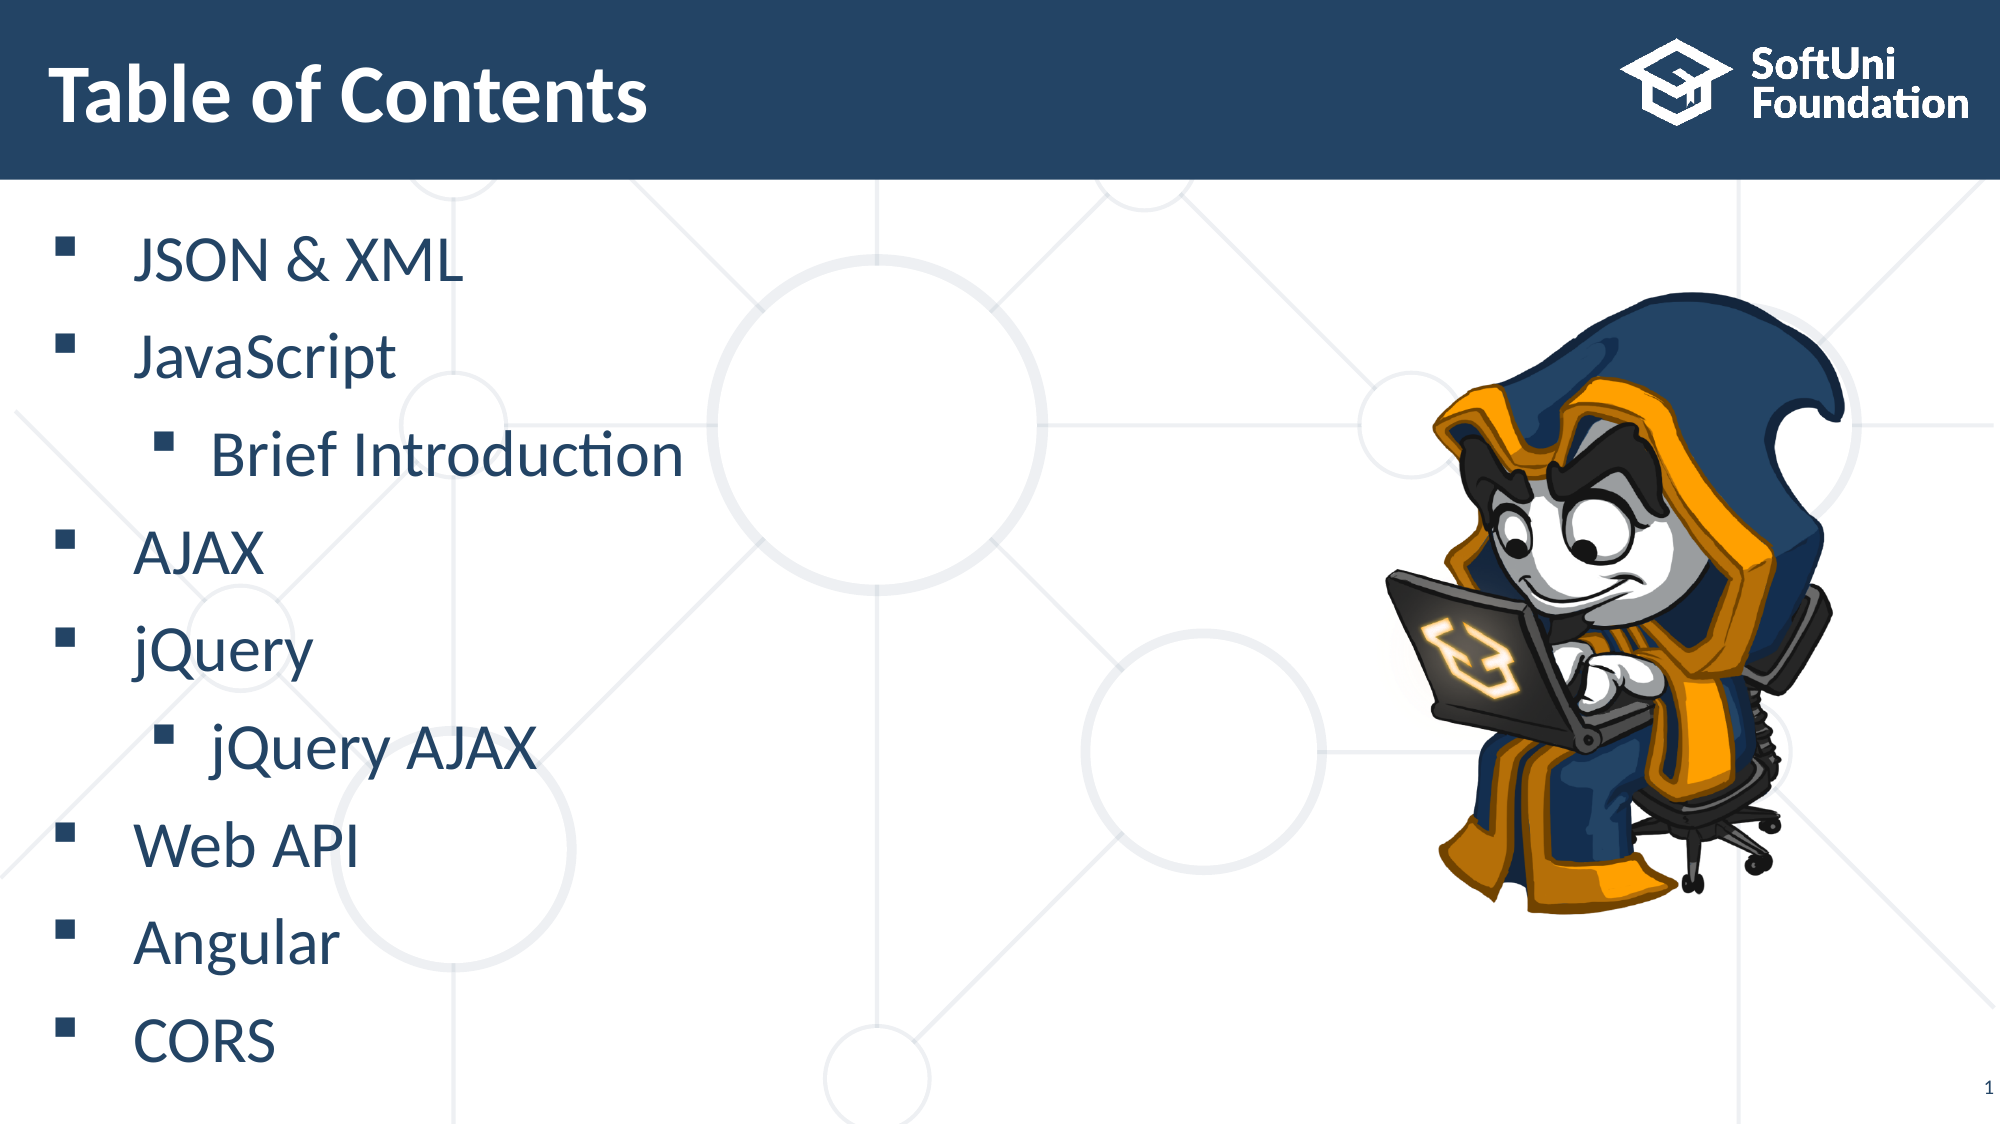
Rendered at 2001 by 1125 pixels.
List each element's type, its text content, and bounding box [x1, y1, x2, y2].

picture [1619, 38, 1968, 126]
picture [1297, 231, 1884, 951]
slide_number 1 [1929, 1070, 2000, 1103]
title Table of Contents [31, 16, 1591, 162]
list JSON & XML JavaScript Brief Introduction AJAX jQuery jQuery AJAX Web API Angular CORS [32, 209, 1123, 1092]
